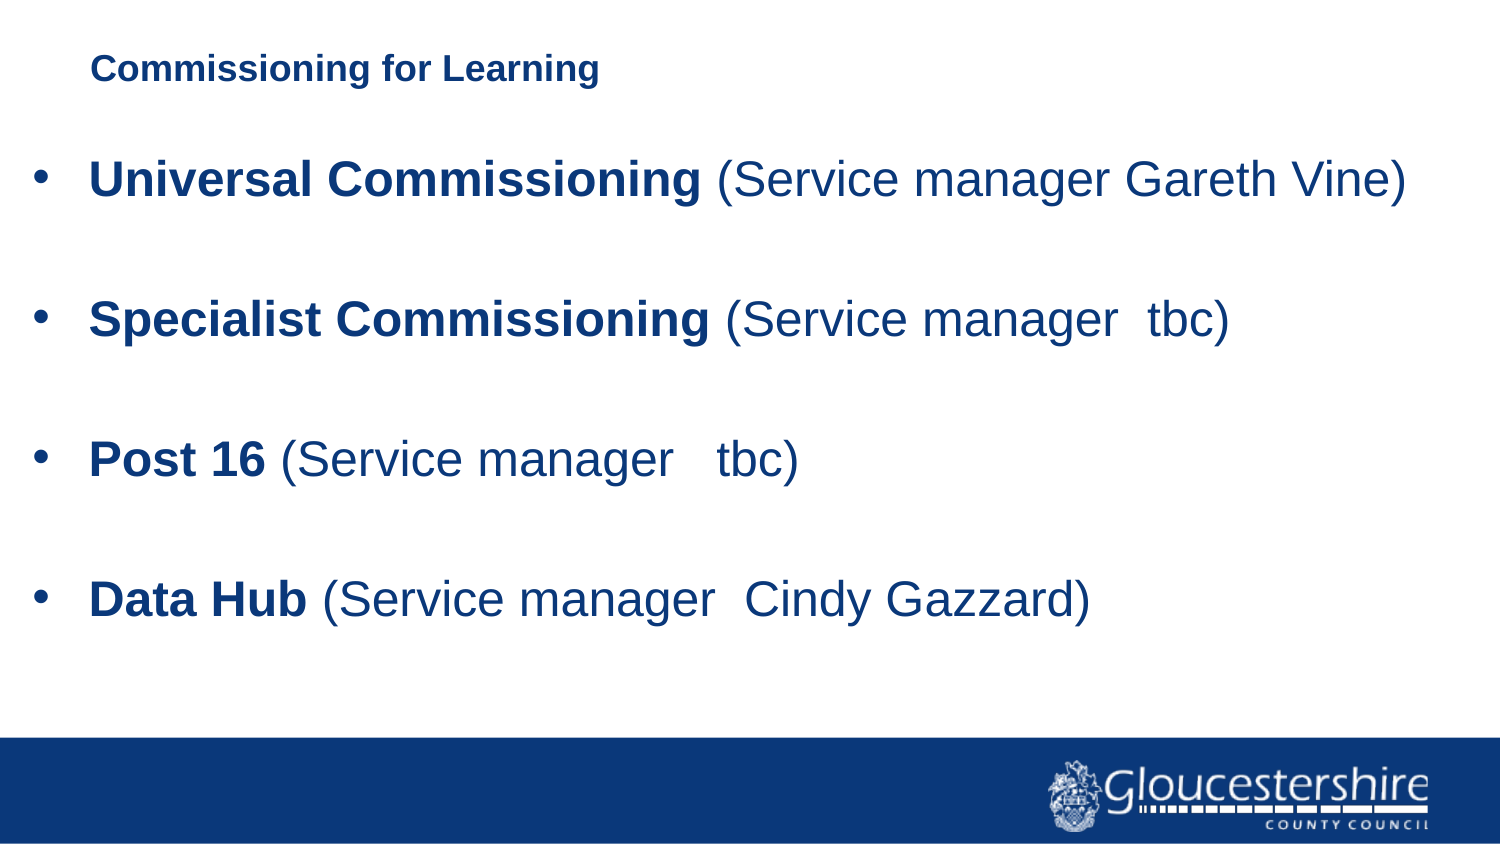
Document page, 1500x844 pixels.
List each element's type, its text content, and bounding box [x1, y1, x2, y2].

list Universal Commissioning (Service manager Gareth Vine) Specialist Commissioning (Service manager tbc) Post 16 (Service manager tbc) Data Hub (Service manager Cindy Gazzard) [17, 139, 1477, 668]
title Commissioning for Learning [75, 35, 1425, 139]
